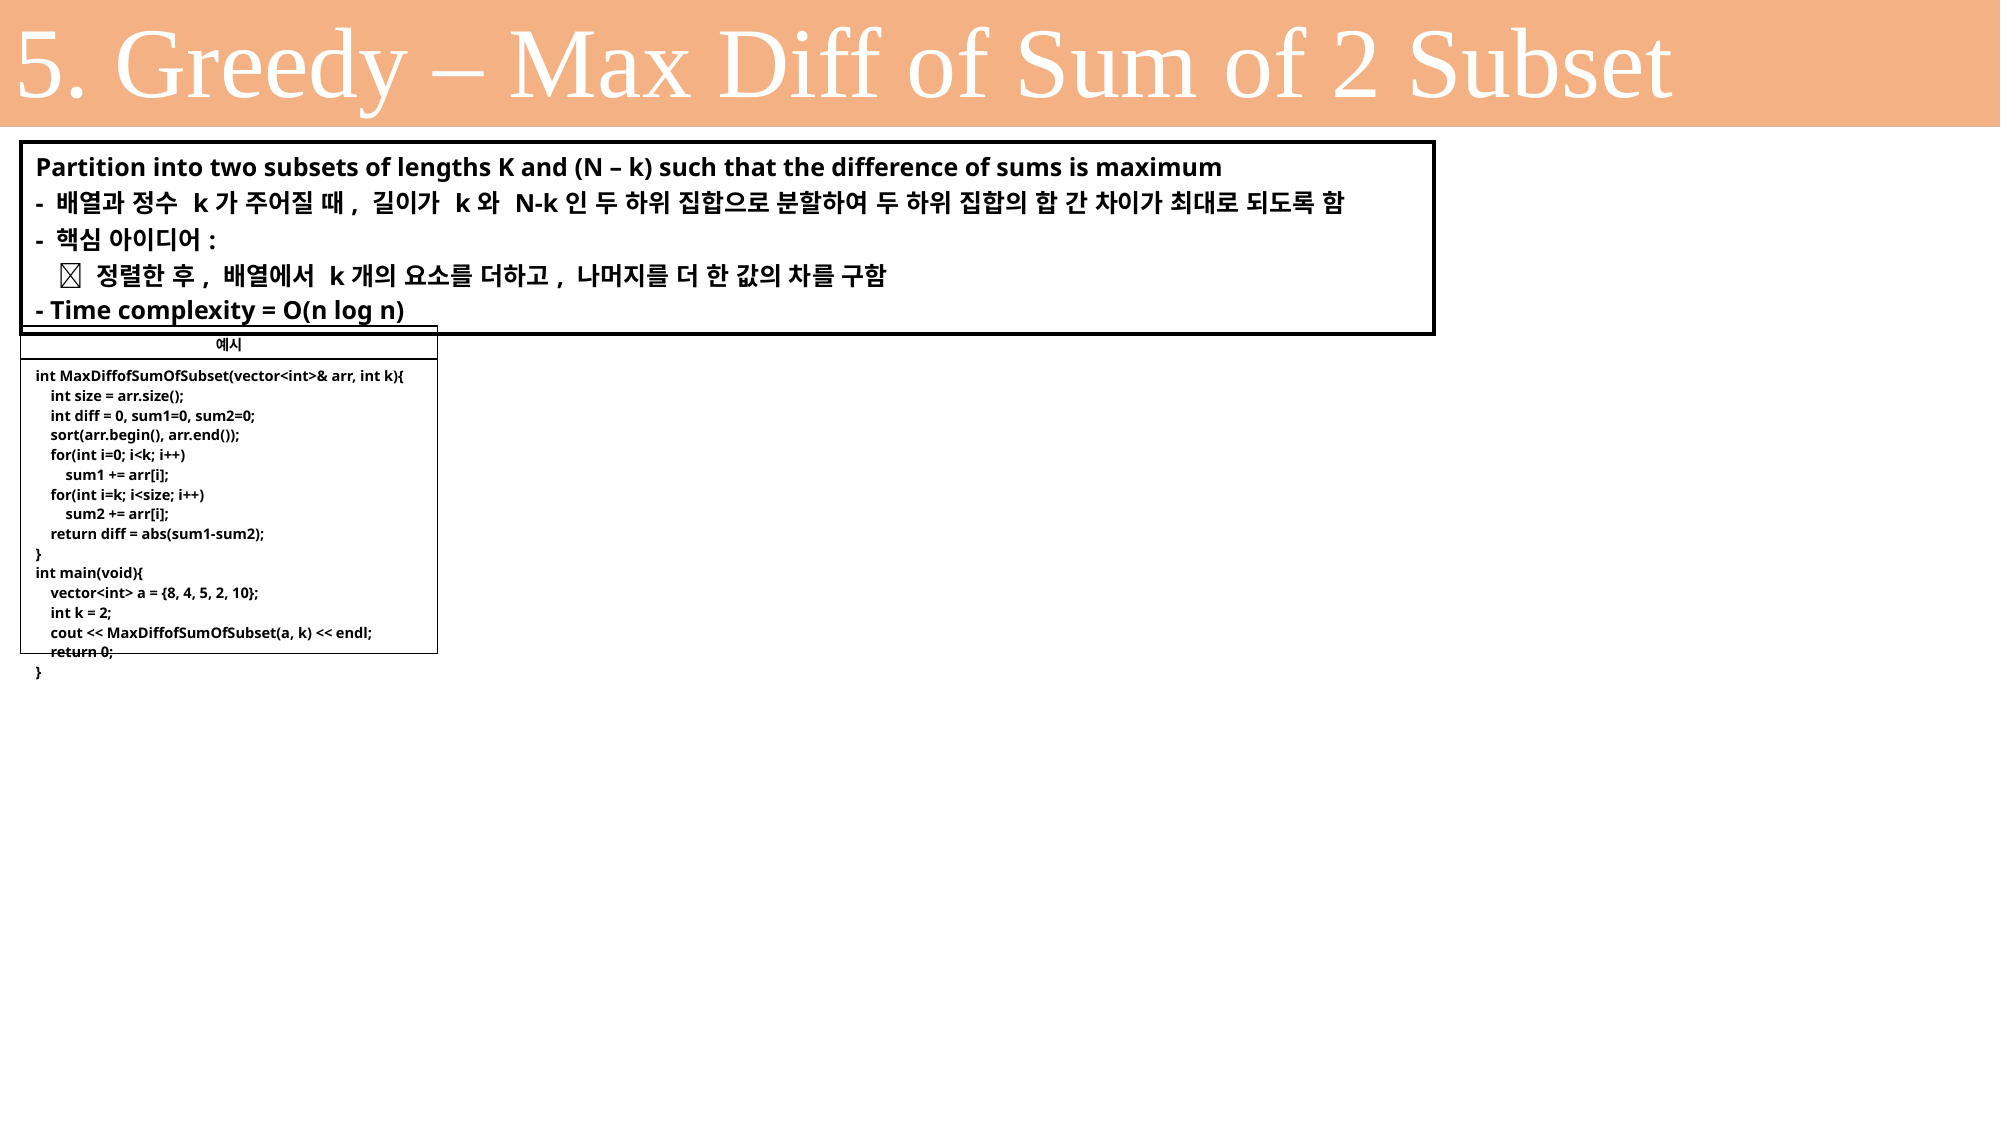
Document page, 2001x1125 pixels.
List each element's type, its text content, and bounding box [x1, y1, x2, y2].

text_box 5. Greedy – Max Diff of Sum of 2 Subset [0, 0, 1867, 126]
table_cell int MaxDiffofSumOfSubset(vector<int>& arr, int k){ int size = arr.size(); int diff = 0, sum1=0, sum2=0; sort(arr.begin(), arr.end()); for(int i=0; i<k; i++) sum1 += arr[i]; for(int i=k; i<size; i++) sum2 += arr[i]; return diff = abs(sum1-sum2); } int main(void){ vector<int> a = {8, 4, 5, 2, 10}; int k = 2; cout << MaxDiffofSumOfSubset(a, k) << endl; return 0; } [21, 360, 437, 653]
table_header 예시 [21, 327, 437, 358]
table_header Partition into two subsets of lengths K and (N – k) such that the difference of sums is maximum - 배열과 정수 k가 주어질 때, 길이가 k와 N-k인 두 하위 집합으로 분할하여 두 하위 집합의 합 간 차이가 최대로 되도록 함 - 핵심 아이디어:  정렬한 후, 배열에서 k개의 요소를 더하고, 나머지를 더 한 값의 차를 구함 - Time complexity = O(n log n) [23, 144, 1432, 332]
text_box [0, 0, 2000, 128]
